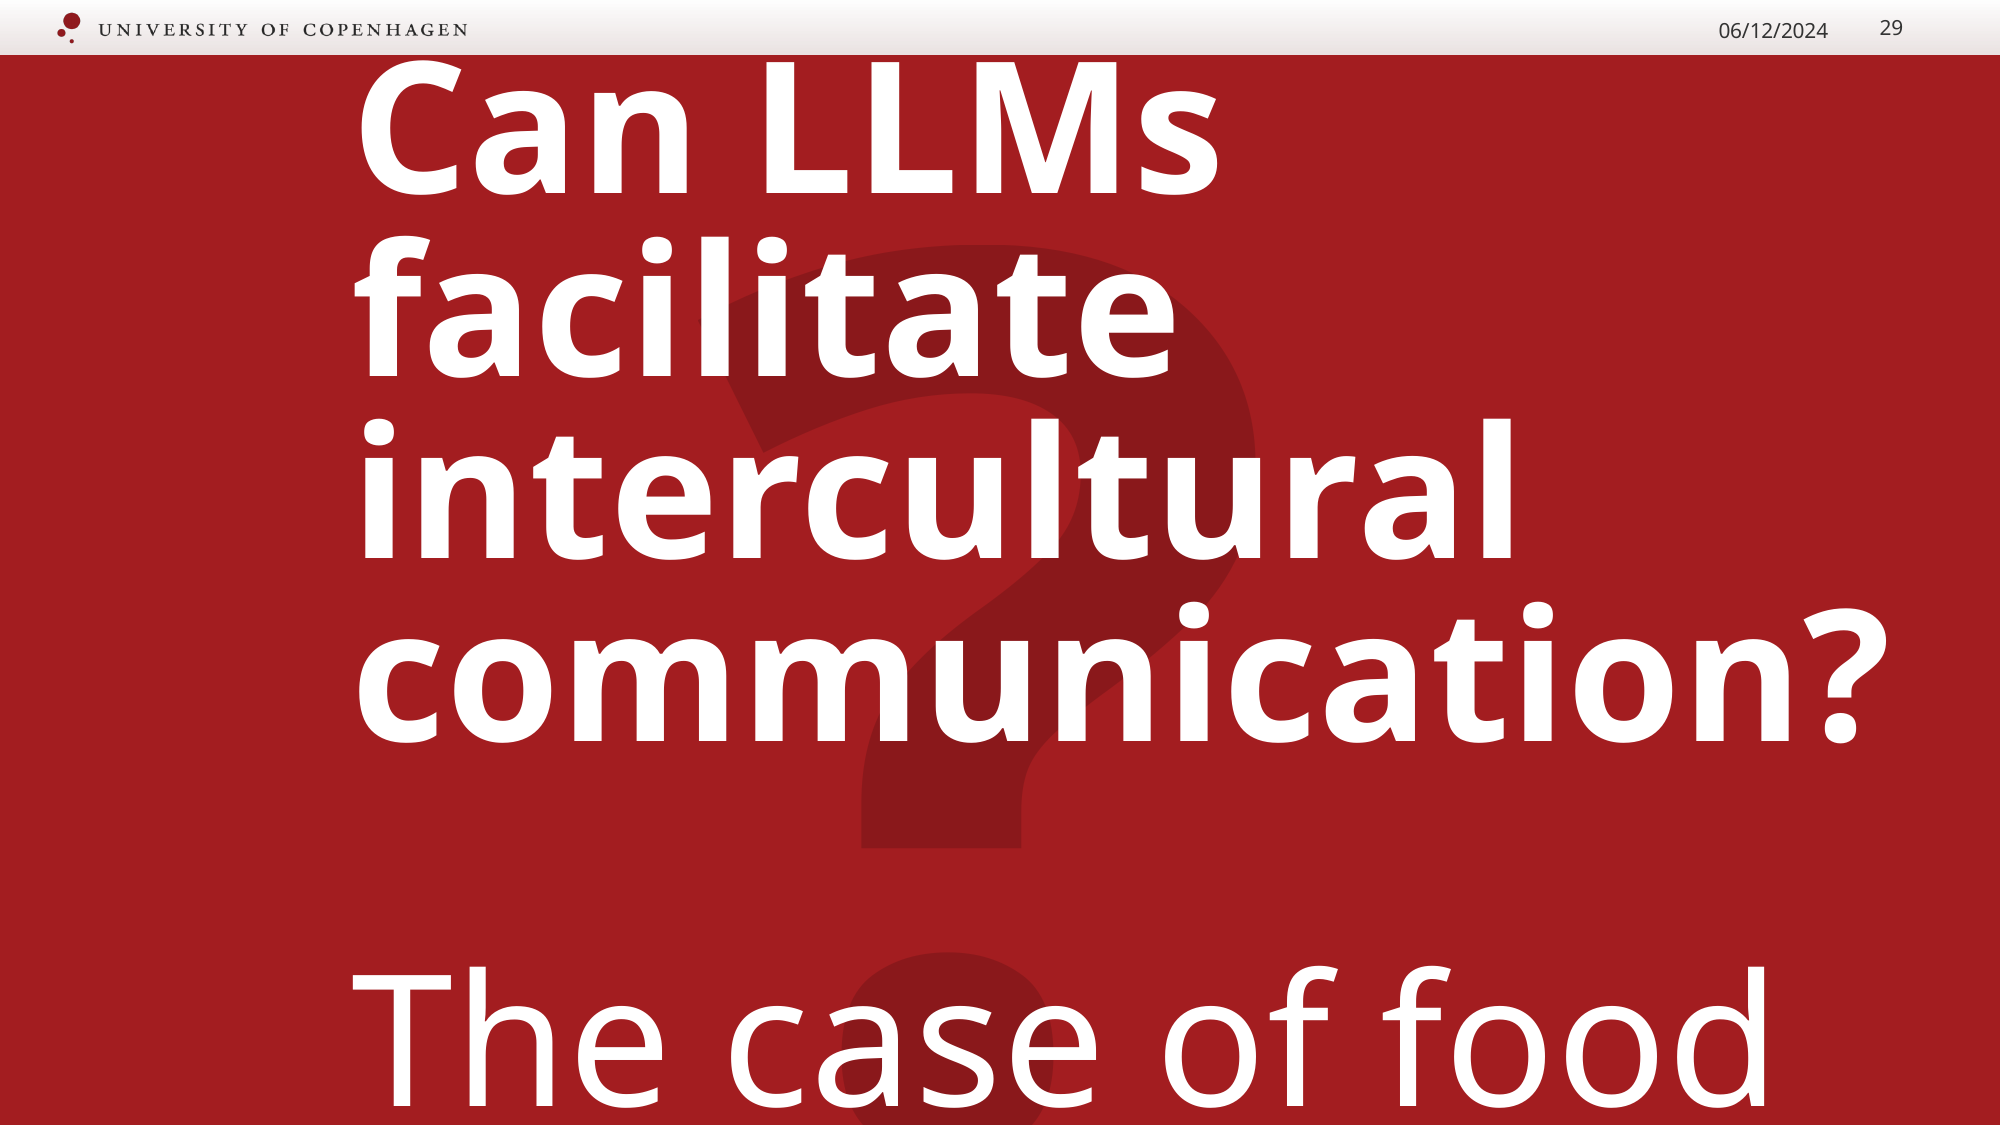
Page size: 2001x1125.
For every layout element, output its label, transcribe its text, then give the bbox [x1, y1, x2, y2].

picture [92, 15, 475, 42]
title Can LLMs facilitate intercultural communication? The case of food [351, 267, 1904, 924]
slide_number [1694, 14, 1829, 43]
slide_number 29 [1840, 14, 1904, 43]
